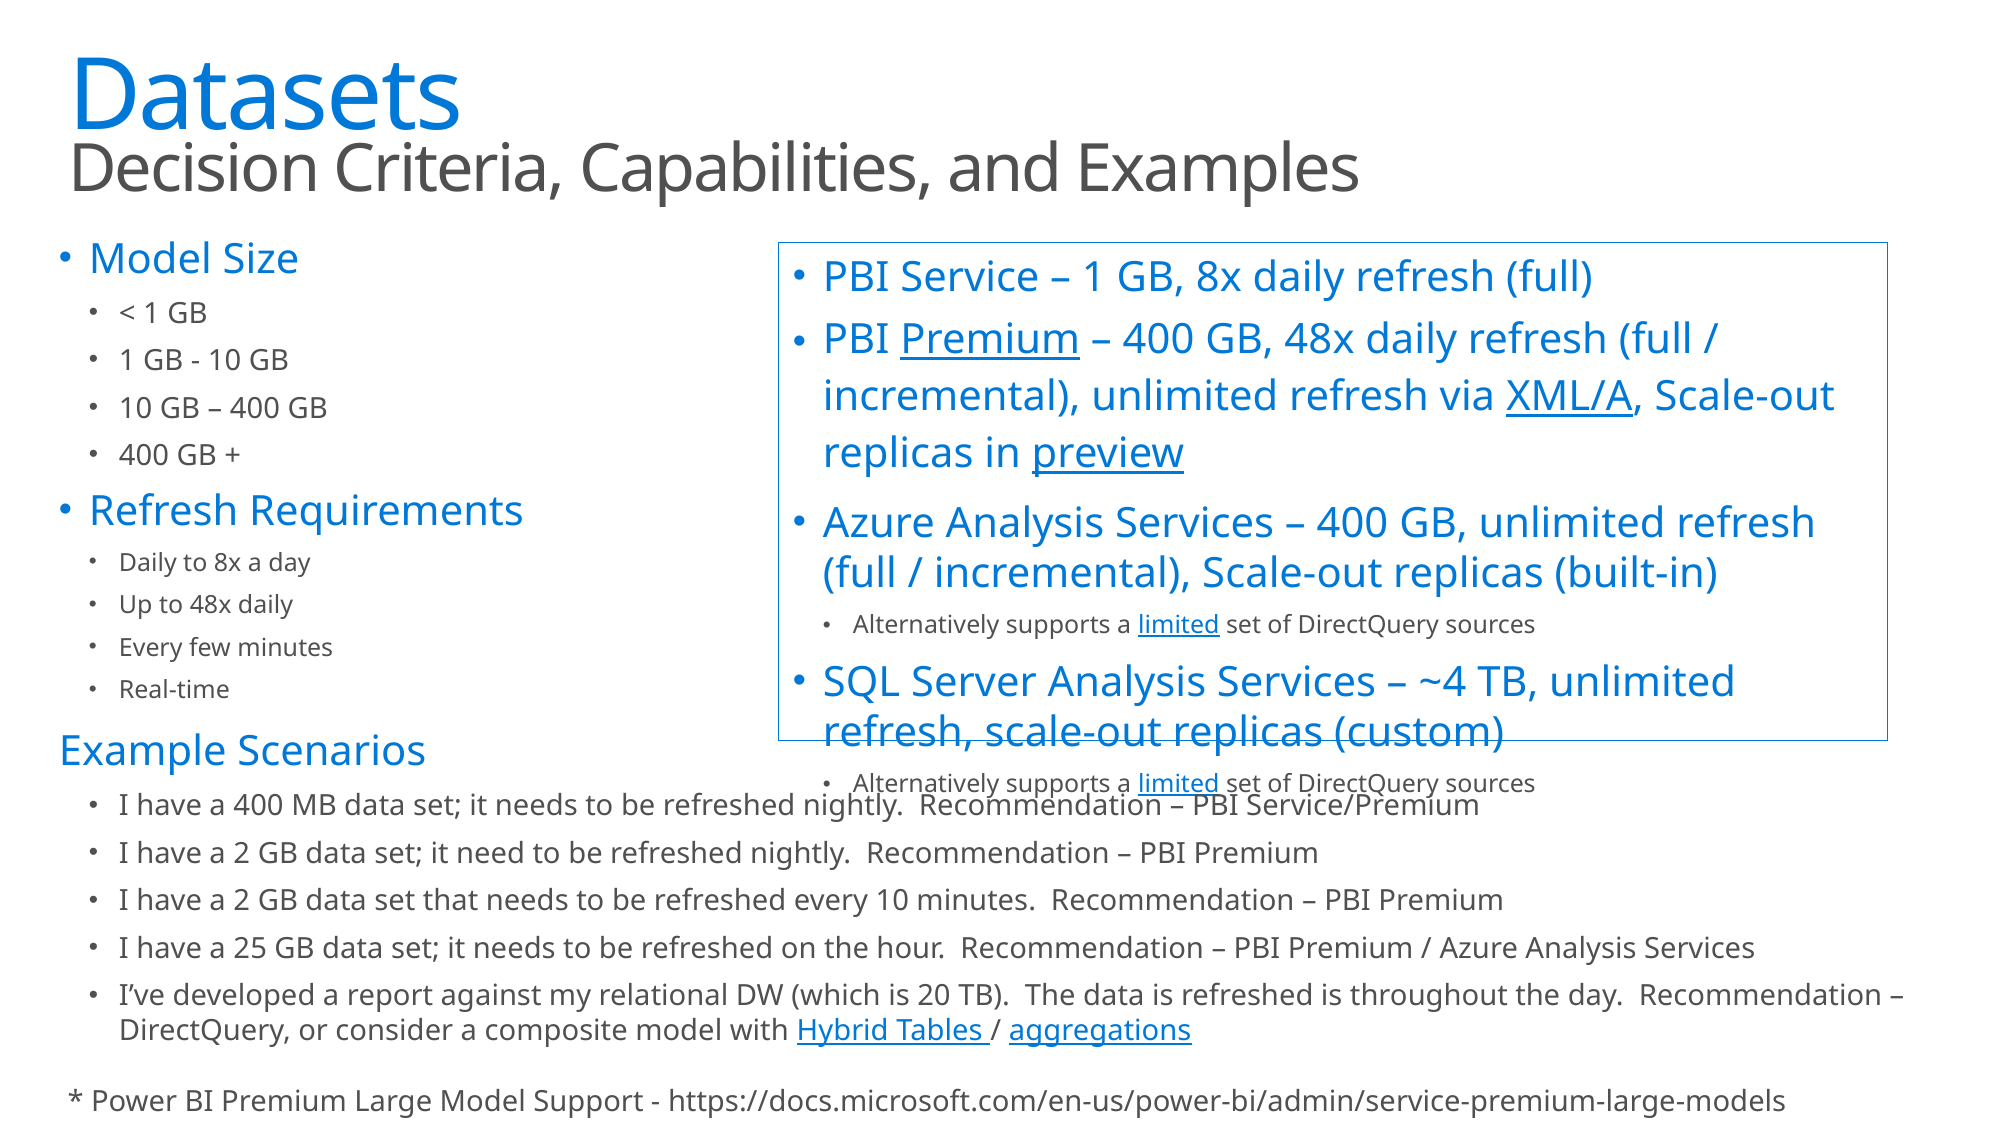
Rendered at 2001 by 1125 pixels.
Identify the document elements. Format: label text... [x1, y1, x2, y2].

text_box PBI Service – 1 GB, 8x daily refresh (full) PBI Premium – 400 GB, 48x daily refresh (full / incremental), unlimited refresh via XML/A, Scale-out replicas in preview Azure Analysis Services – 400 GB, unlimited refresh (full / incremental), Scale-out replicas (built-in) Alternatively supports a limited set of DirectQuery sources SQL Server Analysis Services – ~4 TB, unlimited refresh, scale-out replicas (custom) Alternatively supports a limited set of DirectQuery sources [778, 242, 1888, 716]
text_box * Power BI Premium Large Model Support - https://docs.microsoft.com/en-us/power-bi/admin/service-premium-large-models [52, 1074, 1989, 1125]
text_box Model Size < 1 GB 1 GB - 10 GB 10 GB – 400 GB 400 GB + Refresh Requirements Daily to 8x a day Up to 48x daily Every few minutes Real-time [44, 223, 667, 716]
text_box Example Scenarios I have a 400 MB data set; it needs to be refreshed nightly. Recommendation – PBI Service/Premium I have a 2 GB data set; it need to be refreshed nightly. Recommendation – PBI Premium I have a 2 GB data set that needs to be refreshed every 10 minutes. Recommendation – PBI Premium I have a 25 GB data set; it needs to be refreshed on the hour. Recommendation – PBI Premium / Azure Analysis Services I’ve developed a report against my relational DW (which is 20 TB). The data is refreshed is throughout the day. Recommendation – DirectQuery, or consider a composite model with Hybrid Tables / aggregations [44, 716, 1981, 1053]
title Datasets Decision Criteria, Capabilities, and Examples [44, 47, 1957, 196]
